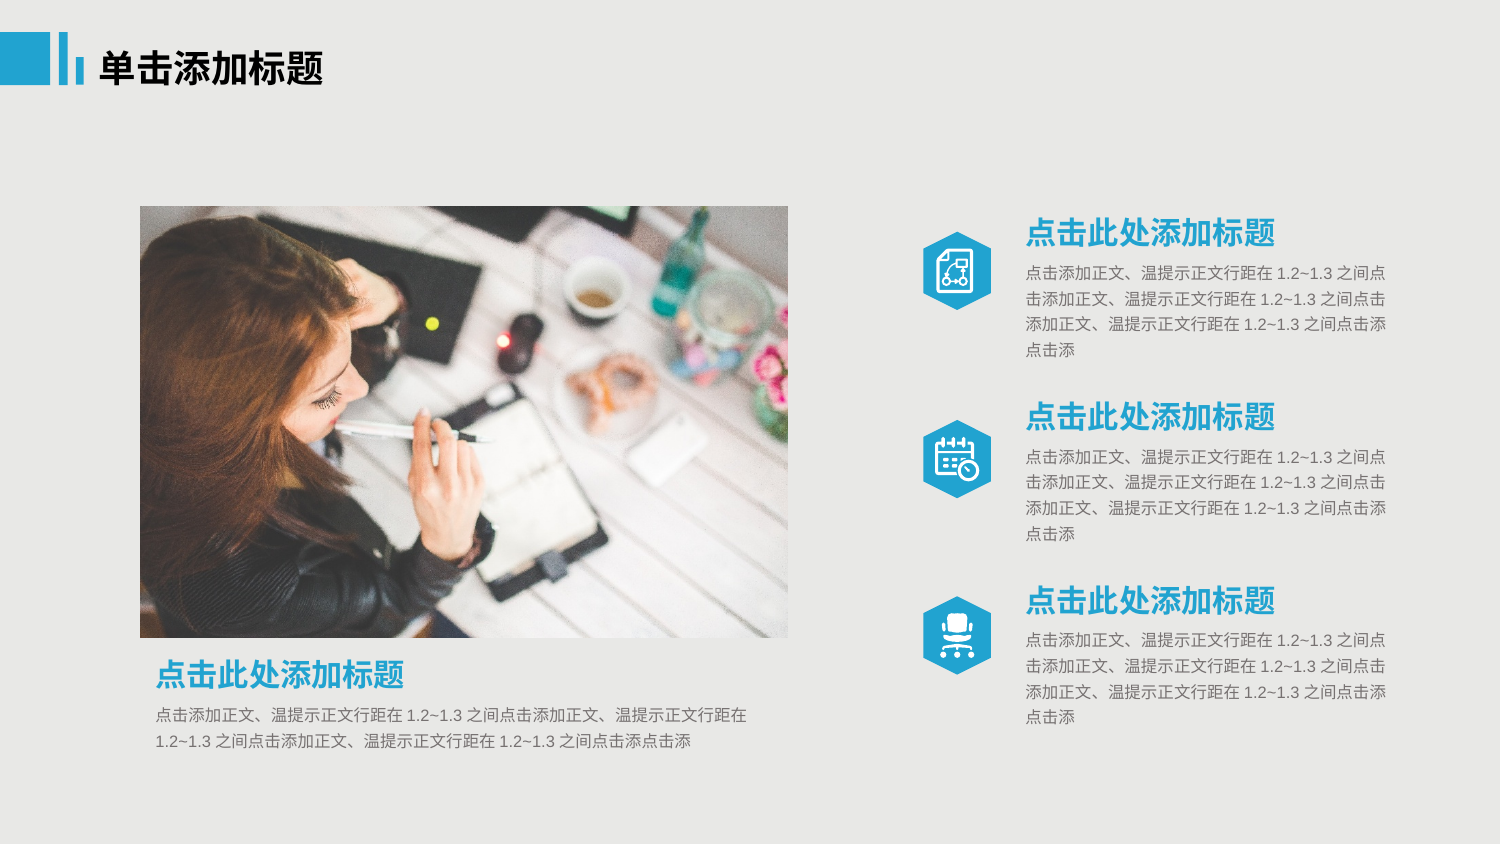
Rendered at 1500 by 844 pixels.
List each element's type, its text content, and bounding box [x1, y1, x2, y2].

text_box 单击添加标题 [83, 37, 343, 98]
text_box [923, 596, 991, 675]
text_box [1010, 206, 1407, 369]
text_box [923, 231, 991, 310]
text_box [923, 419, 991, 499]
picture [140, 206, 788, 638]
text_box 点击此处添加标题 [140, 648, 439, 701]
text_box [75, 56, 83, 86]
text_box [58, 31, 69, 86]
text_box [1010, 573, 1407, 736]
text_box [1010, 389, 1407, 552]
text_box [0, 31, 51, 86]
text_box 点击添加正文、温提示正文行距在1.2~1.3之间点击添加正文、温提示正文行距在1.2~1.3之间点击添加正文、温提示正文行距在1.2~1.3之间点击添点击添 [140, 691, 788, 758]
